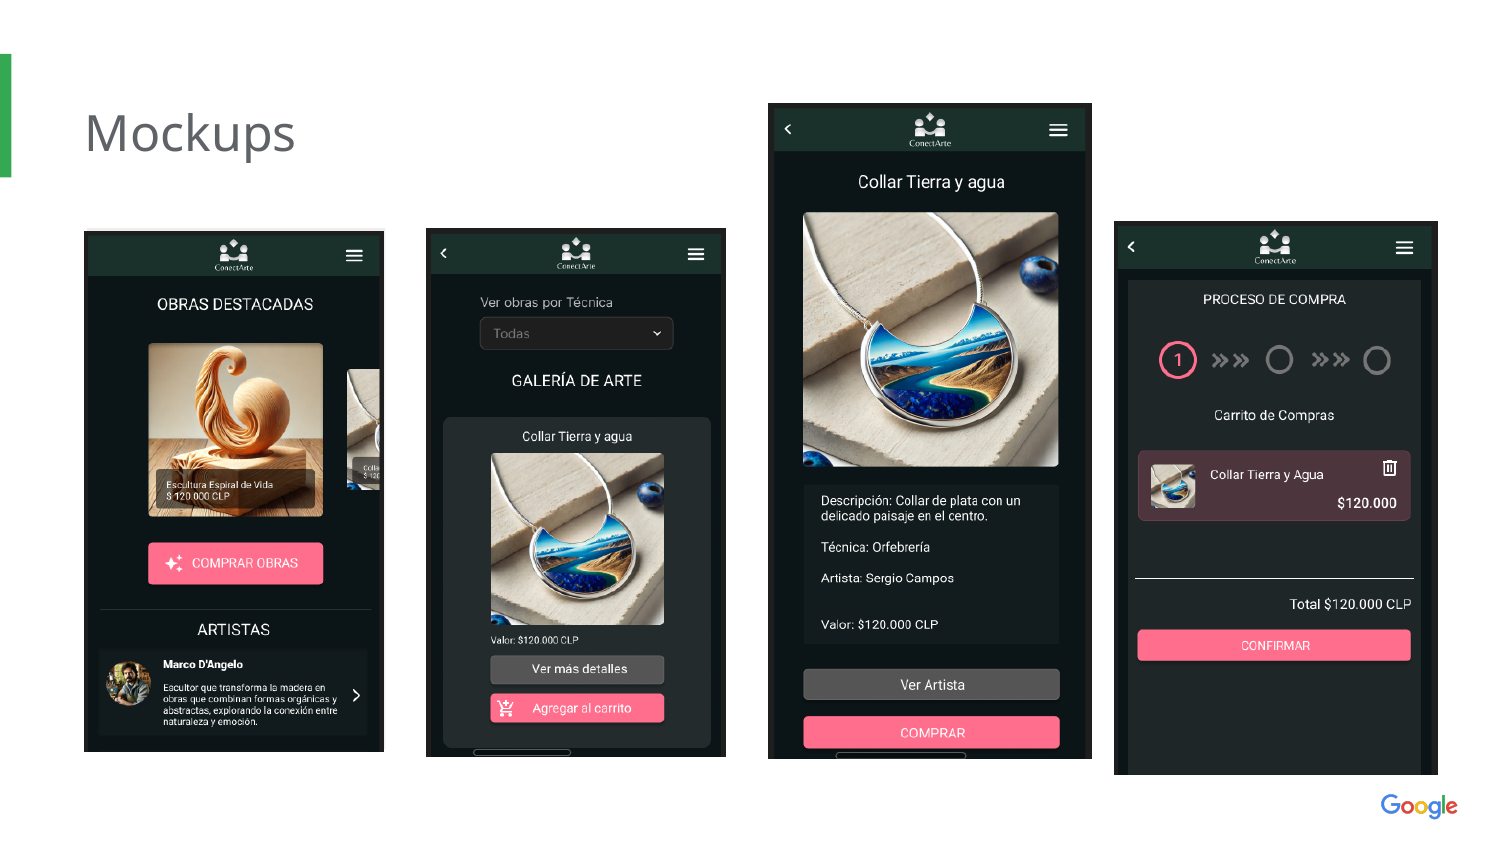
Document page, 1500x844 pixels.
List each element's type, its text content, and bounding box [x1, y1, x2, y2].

picture [426, 227, 726, 757]
picture [768, 102, 1092, 759]
text_box [87, 228, 386, 232]
text_box Mockups [84, 85, 1234, 176]
picture [84, 231, 384, 753]
picture [1114, 221, 1438, 775]
picture [1381, 794, 1458, 820]
